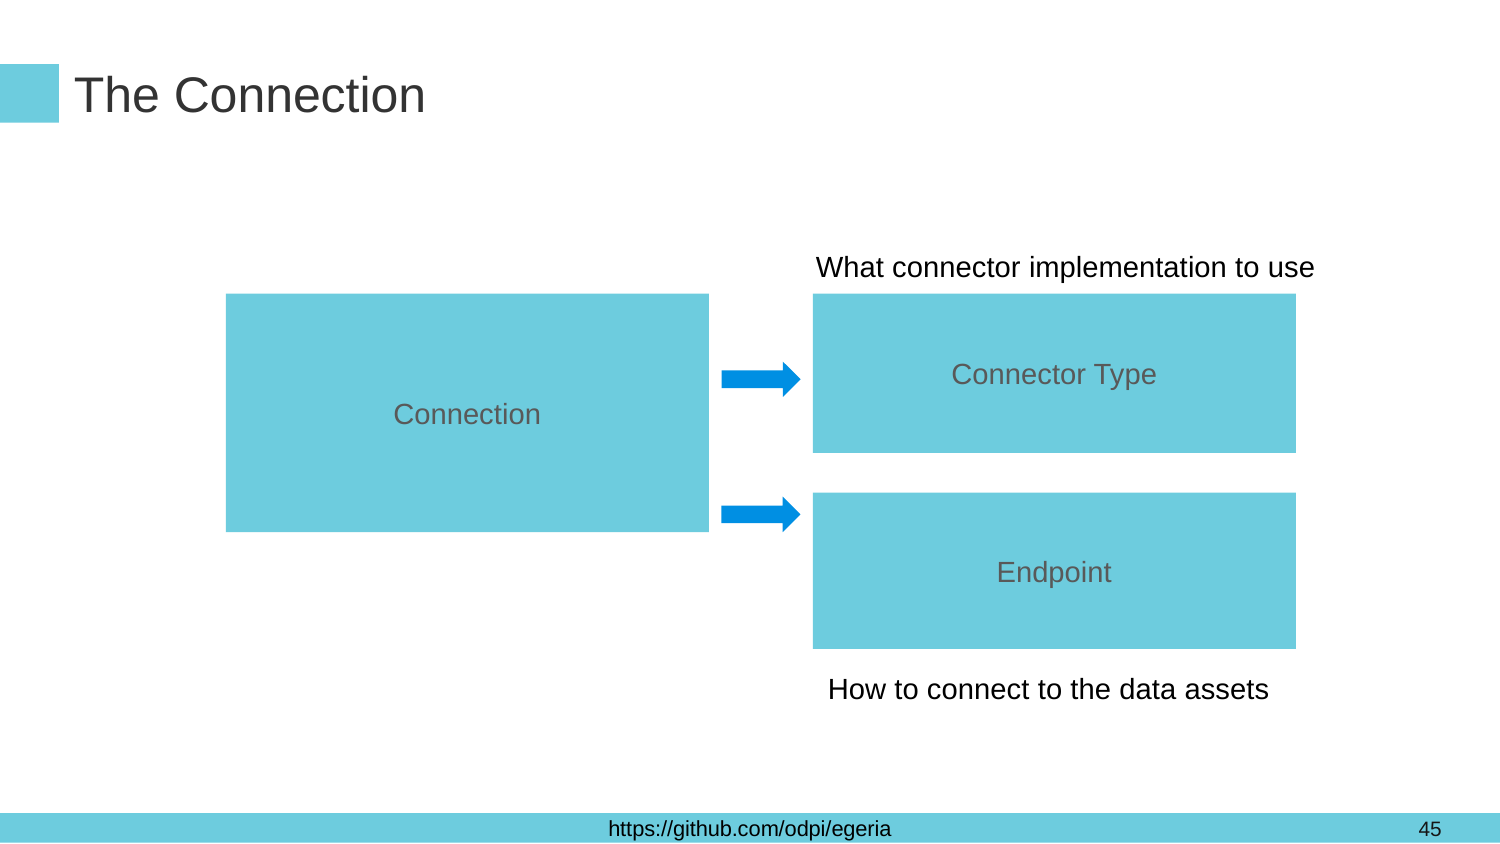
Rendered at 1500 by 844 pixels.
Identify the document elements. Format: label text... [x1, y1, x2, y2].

slide_number 45 [1403, 813, 1494, 843]
text_box How to connect to the data assets [813, 663, 1286, 713]
text_box Connection [224, 292, 711, 534]
text_box Endpoint [811, 490, 1298, 651]
text_box Connector Type [811, 292, 1298, 455]
text_box [719, 359, 803, 399]
title The Connection [58, 47, 1449, 141]
text_box [719, 494, 803, 535]
text_box What connector implementation to use [801, 241, 1331, 292]
